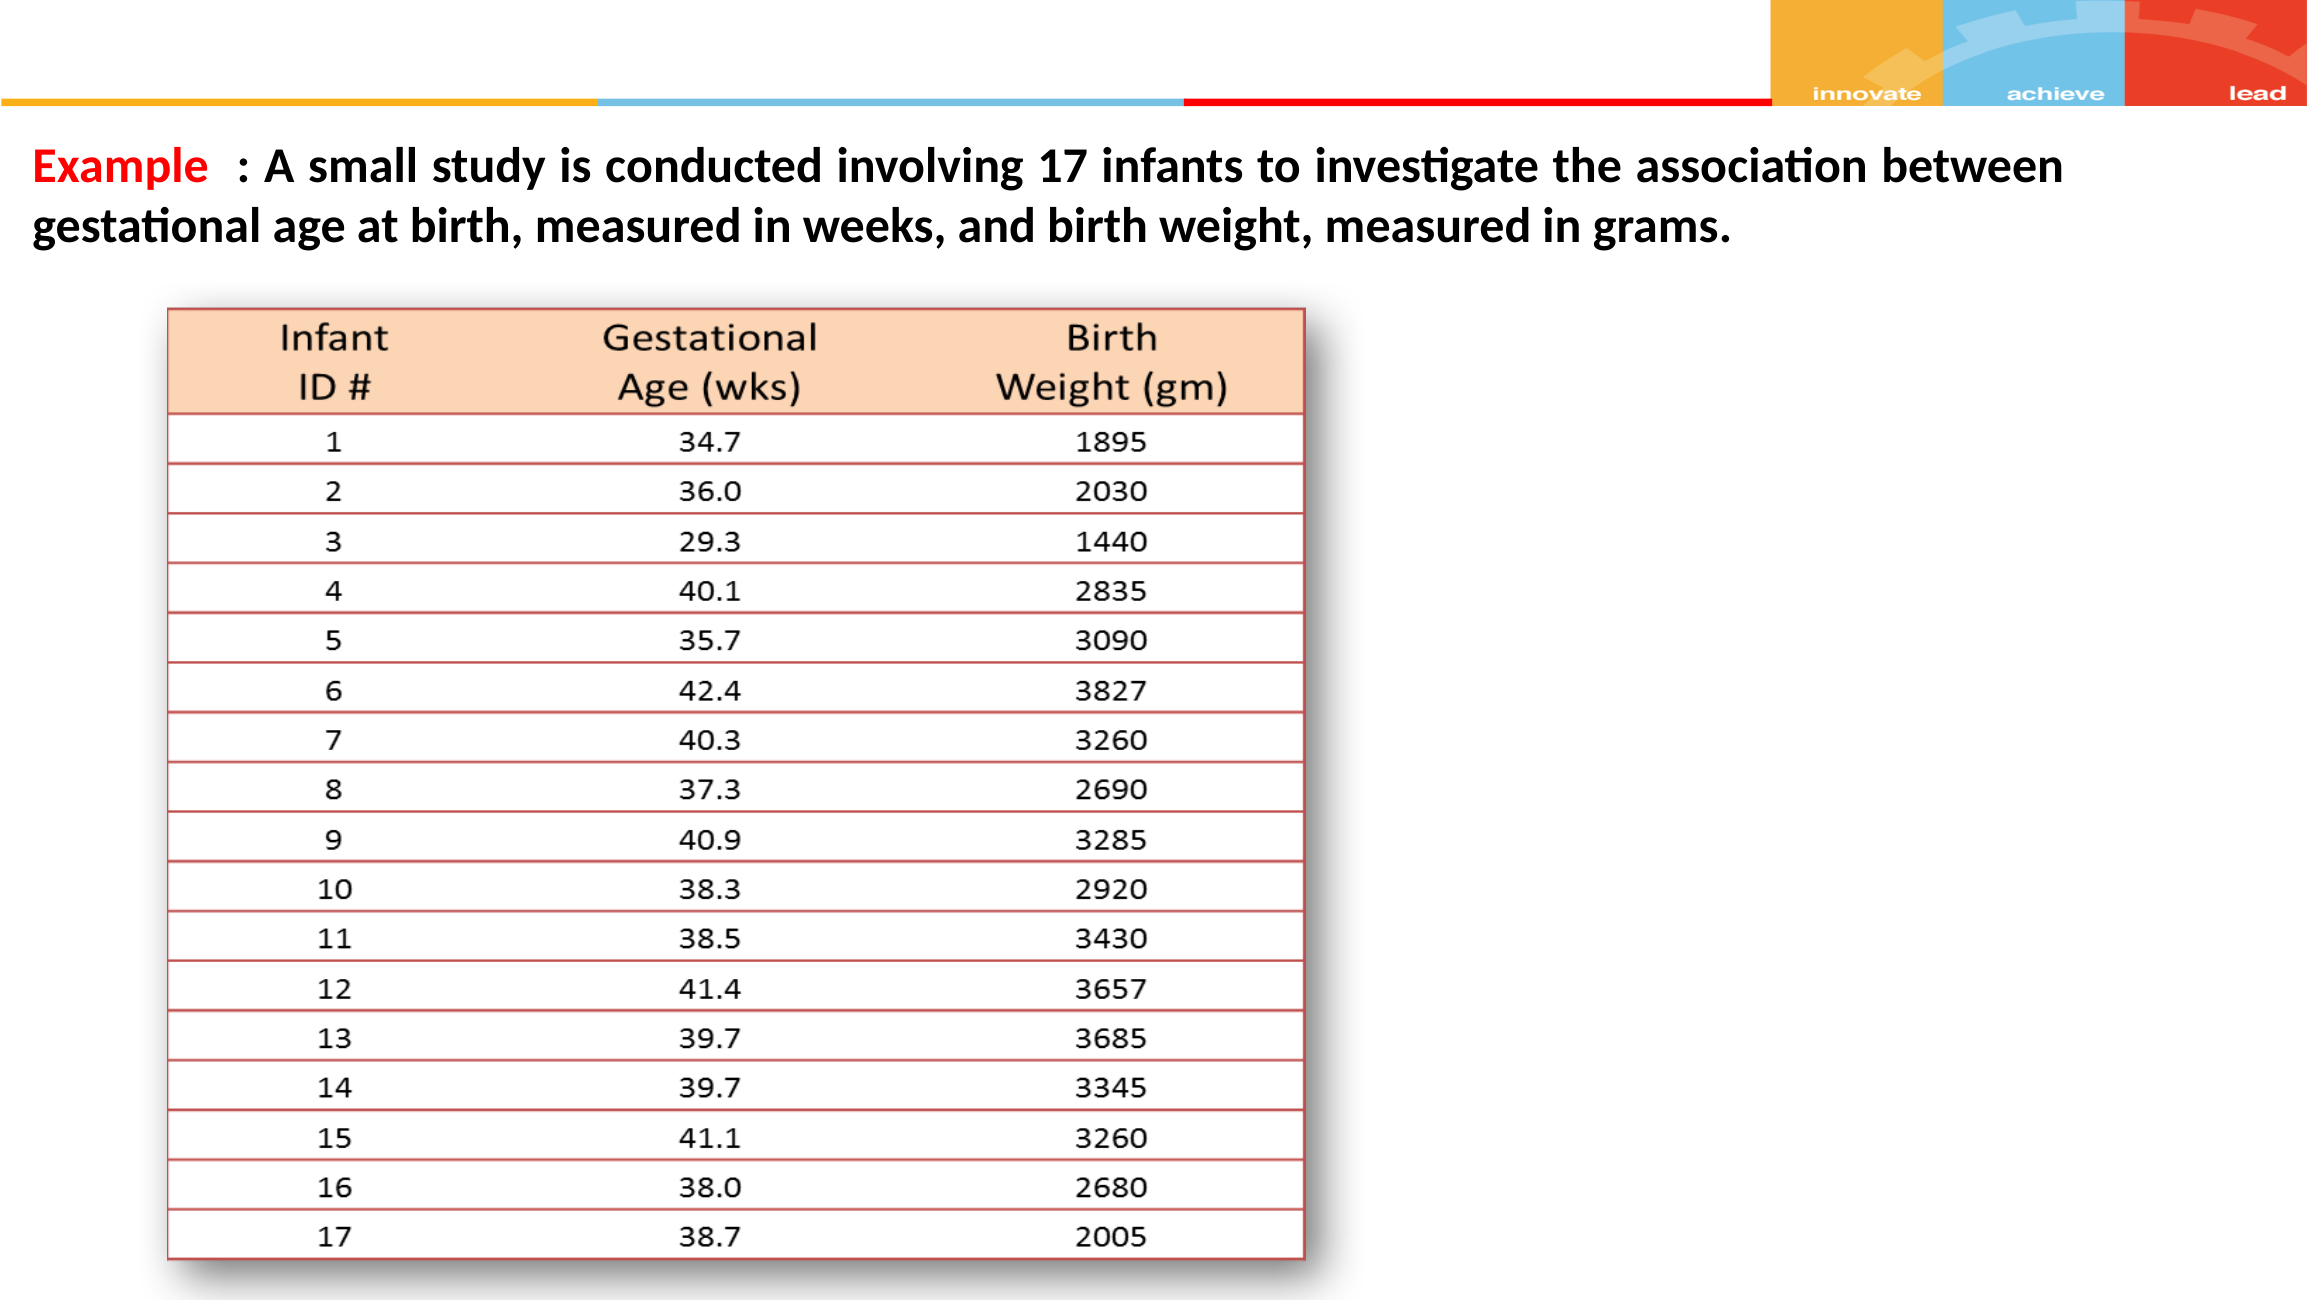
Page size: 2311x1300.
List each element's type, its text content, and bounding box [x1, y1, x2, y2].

picture [1770, 0, 2307, 106]
picture [167, 299, 1306, 1276]
text_box Example : A small study is conducted involving 17 infants to investigate the association between gestational age at birth, measured in weeks, and birth weight, measured in grams. [17, 124, 2081, 260]
